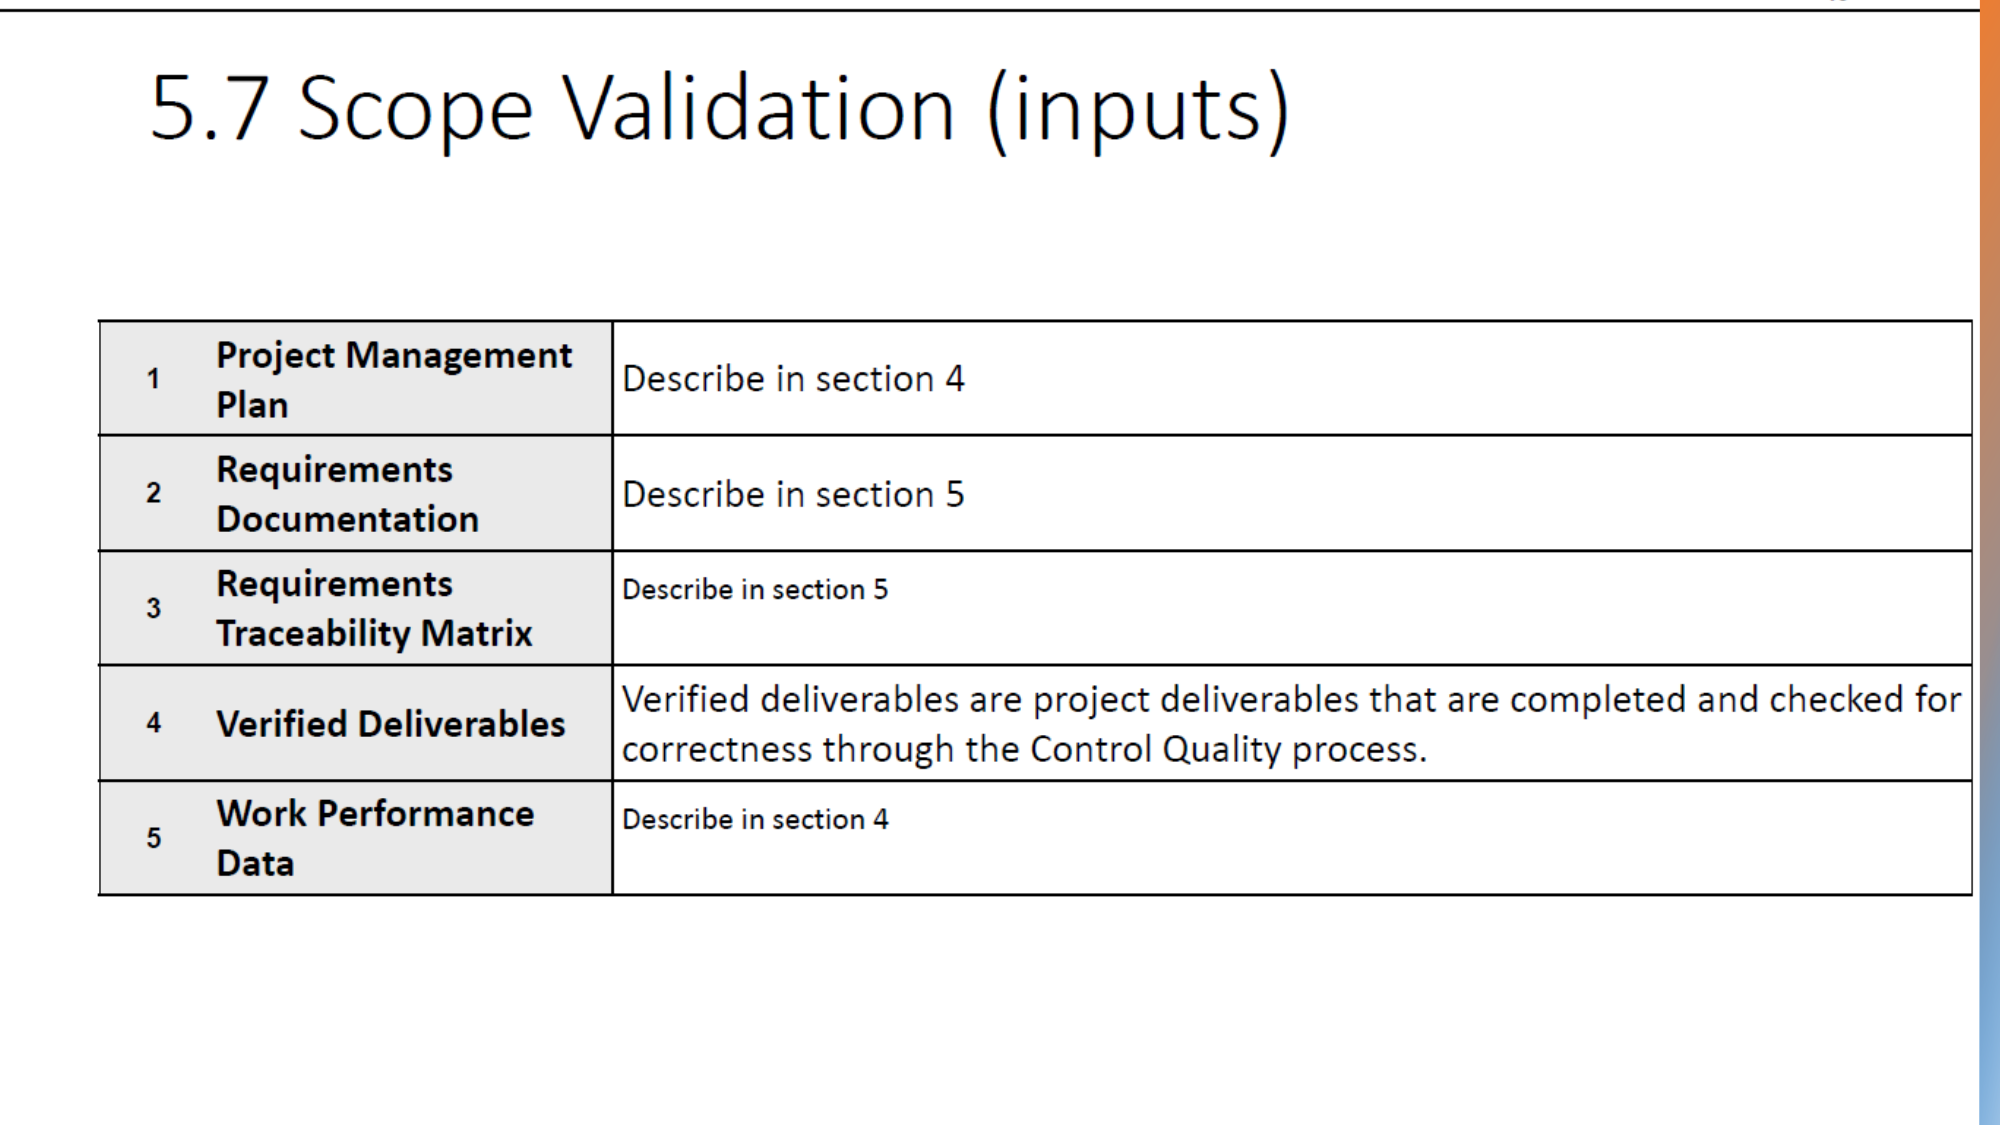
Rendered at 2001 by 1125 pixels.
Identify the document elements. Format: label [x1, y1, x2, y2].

text_box [1979, 0, 2000, 1125]
list [0, 0, 1979, 1125]
